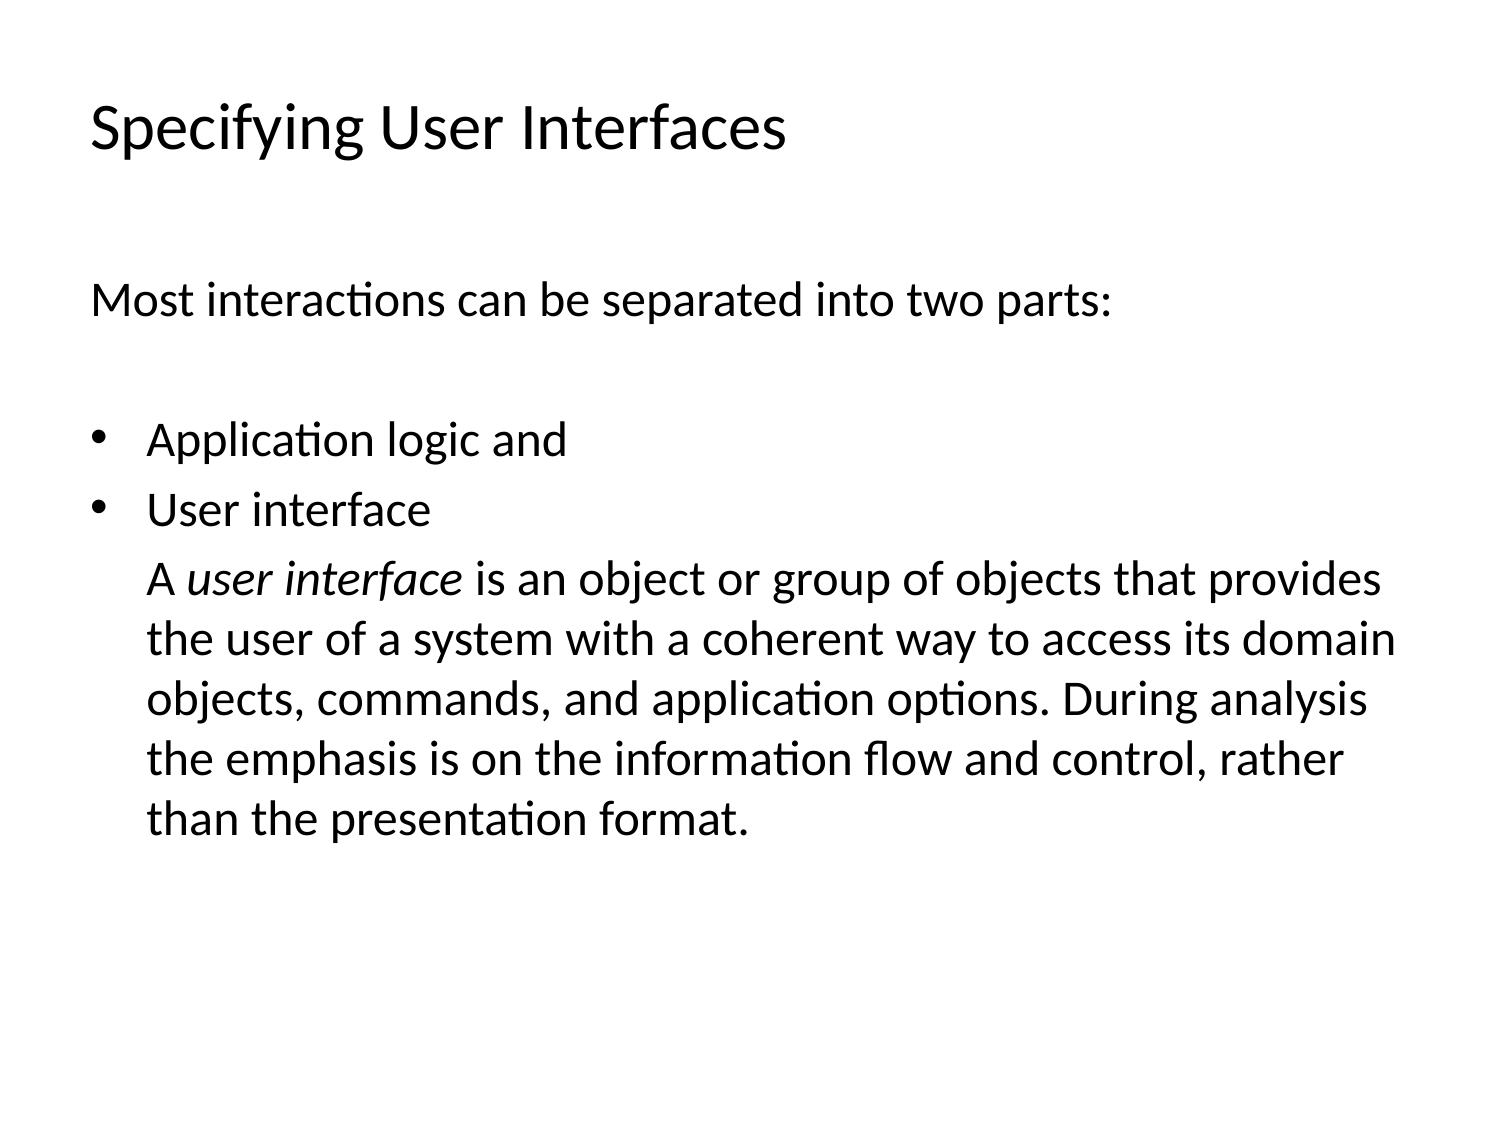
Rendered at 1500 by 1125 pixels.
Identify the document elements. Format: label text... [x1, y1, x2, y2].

list Specifying User Interfaces Most interactions can be separated into two parts: Application logic and User interface A user interface is an object or group of objects that provides the user of a system with a coherent way to access its domain objects, commands, and application options. During analysis the emphasis is on the information flow and control, rather than the presentation format. [75, 75, 1425, 1005]
